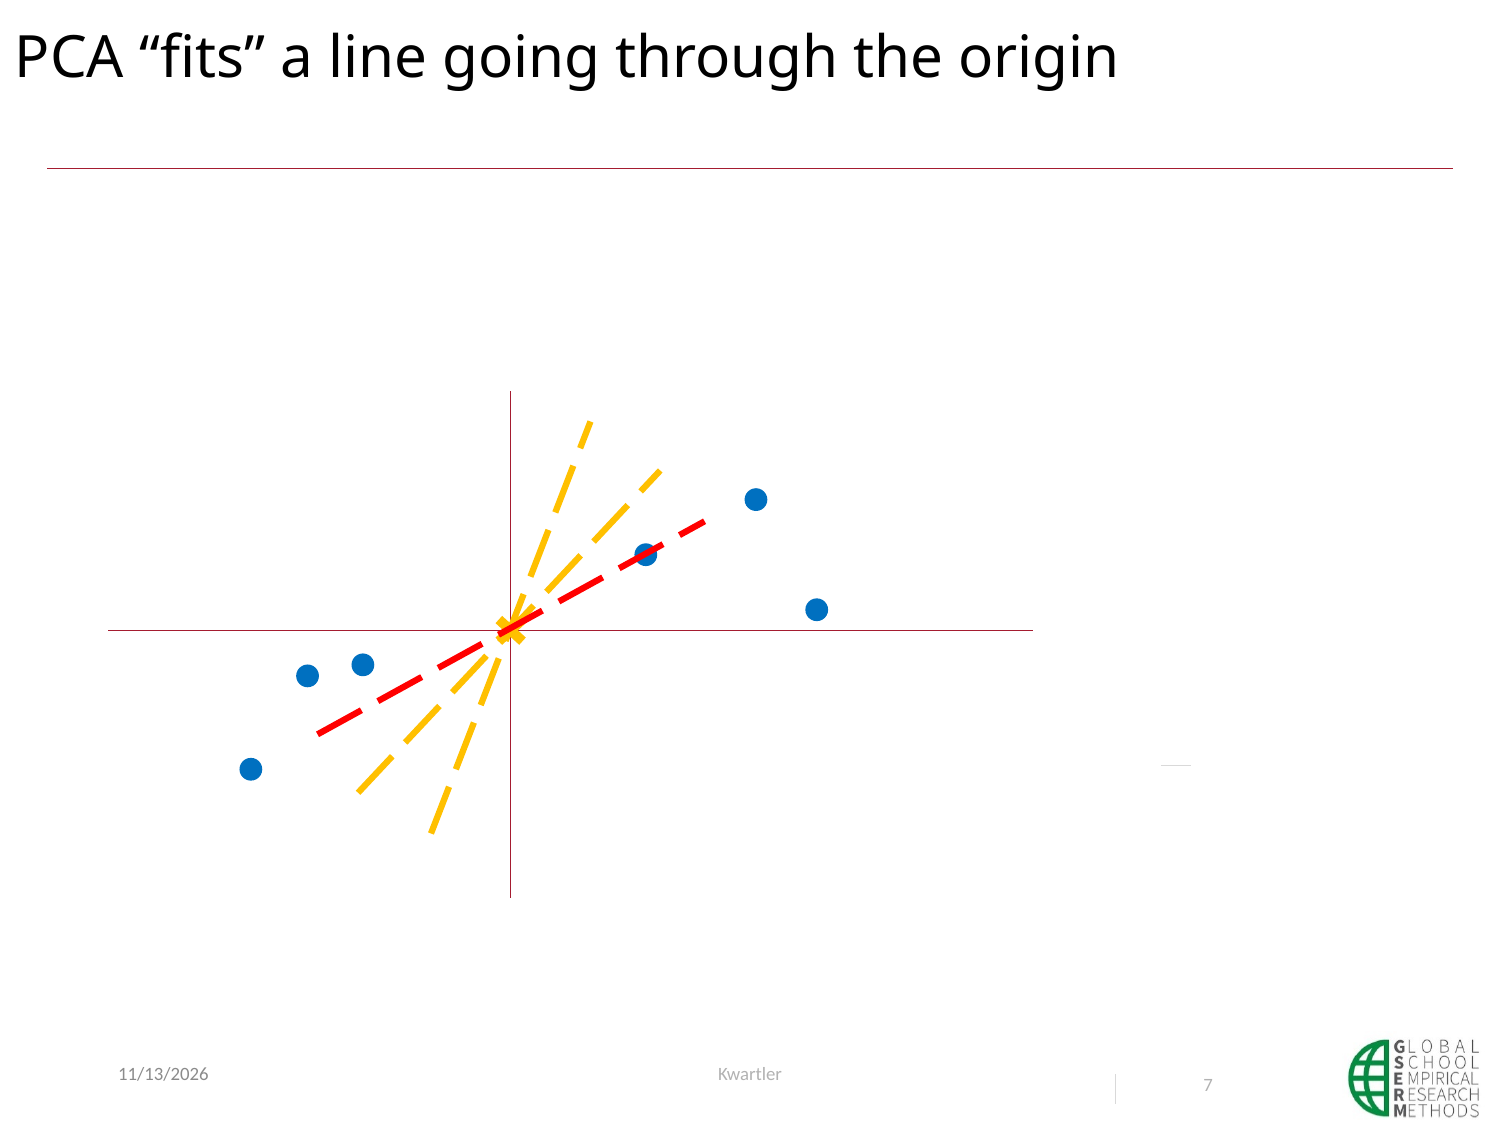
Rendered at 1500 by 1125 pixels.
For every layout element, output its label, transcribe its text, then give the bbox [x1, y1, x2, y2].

picture [1342, 1031, 1500, 1120]
title PCA “fits” a line going through the origin [0, 20, 1500, 117]
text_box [239, 488, 429, 781]
slide_number 7 [1188, 1042, 1330, 1103]
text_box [429, 425, 589, 838]
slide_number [103, 1042, 441, 1103]
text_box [108, 391, 1033, 899]
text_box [431, 421, 591, 834]
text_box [591, 488, 829, 781]
footer Kwartler [496, 1042, 1004, 1103]
